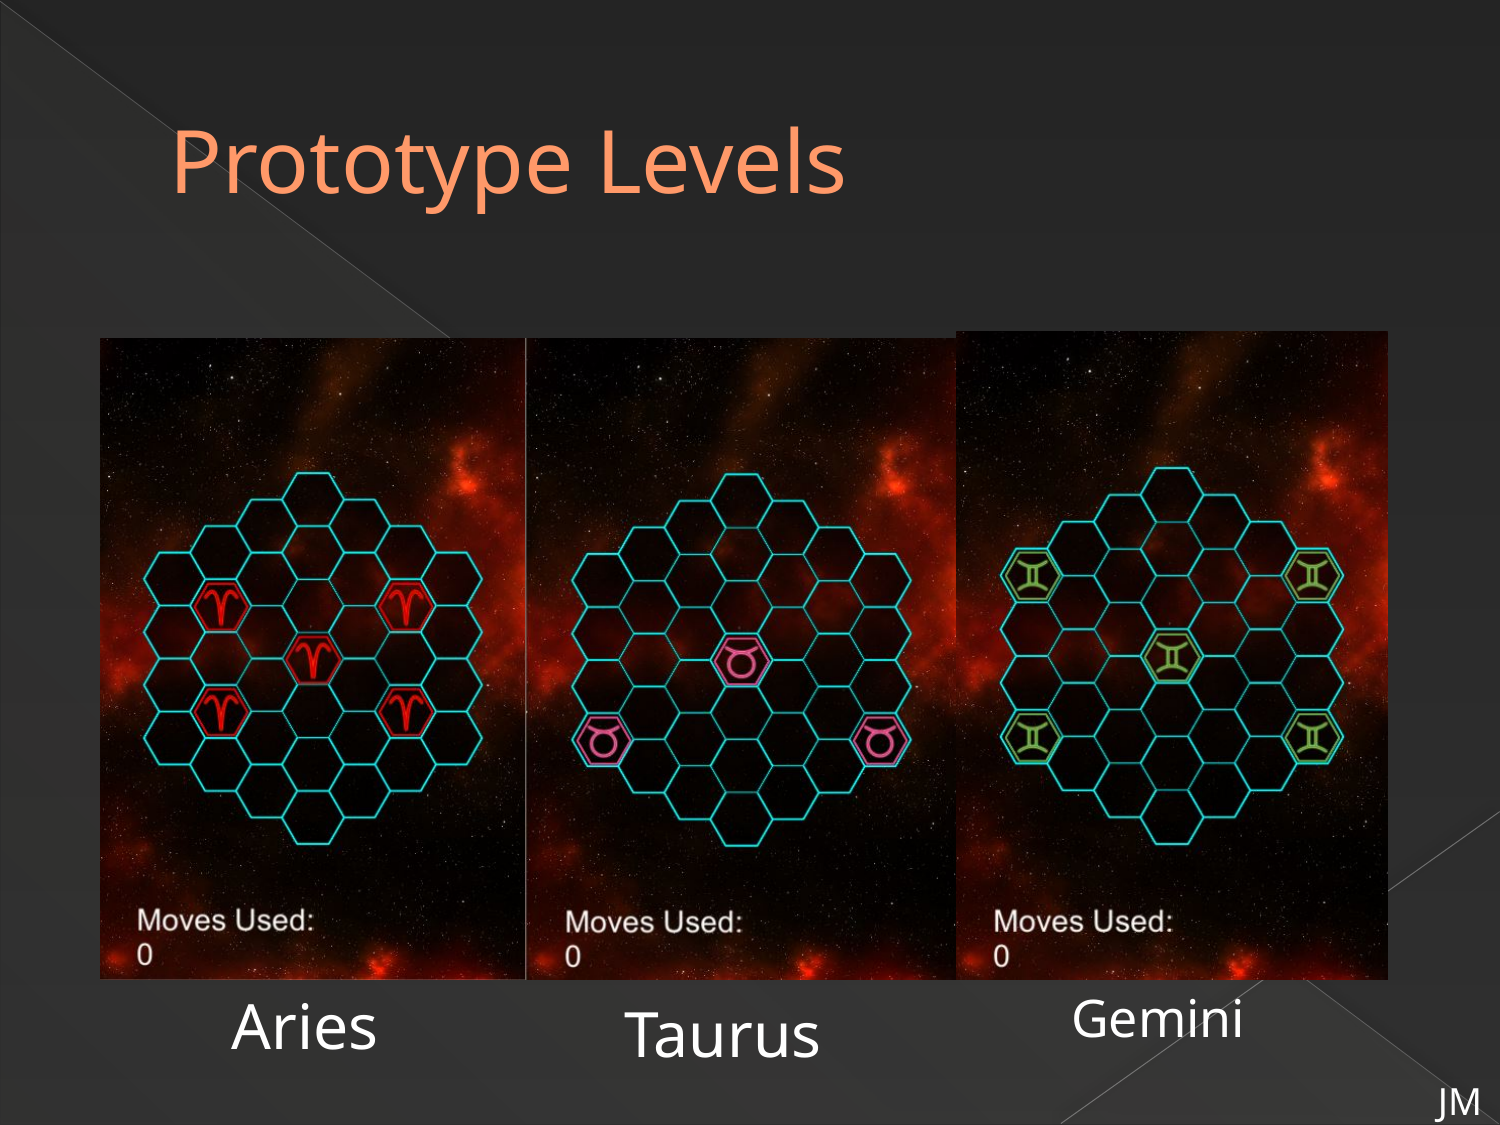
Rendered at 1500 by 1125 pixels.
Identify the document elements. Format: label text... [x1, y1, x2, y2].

text_box JM [1423, 1070, 1500, 1125]
text_box Taurus [598, 988, 883, 1107]
picture [100, 331, 1389, 981]
list Aries [206, 982, 420, 1099]
title Prototype Levels [75, 43, 1425, 274]
text_box Gemini [1046, 982, 1298, 1097]
